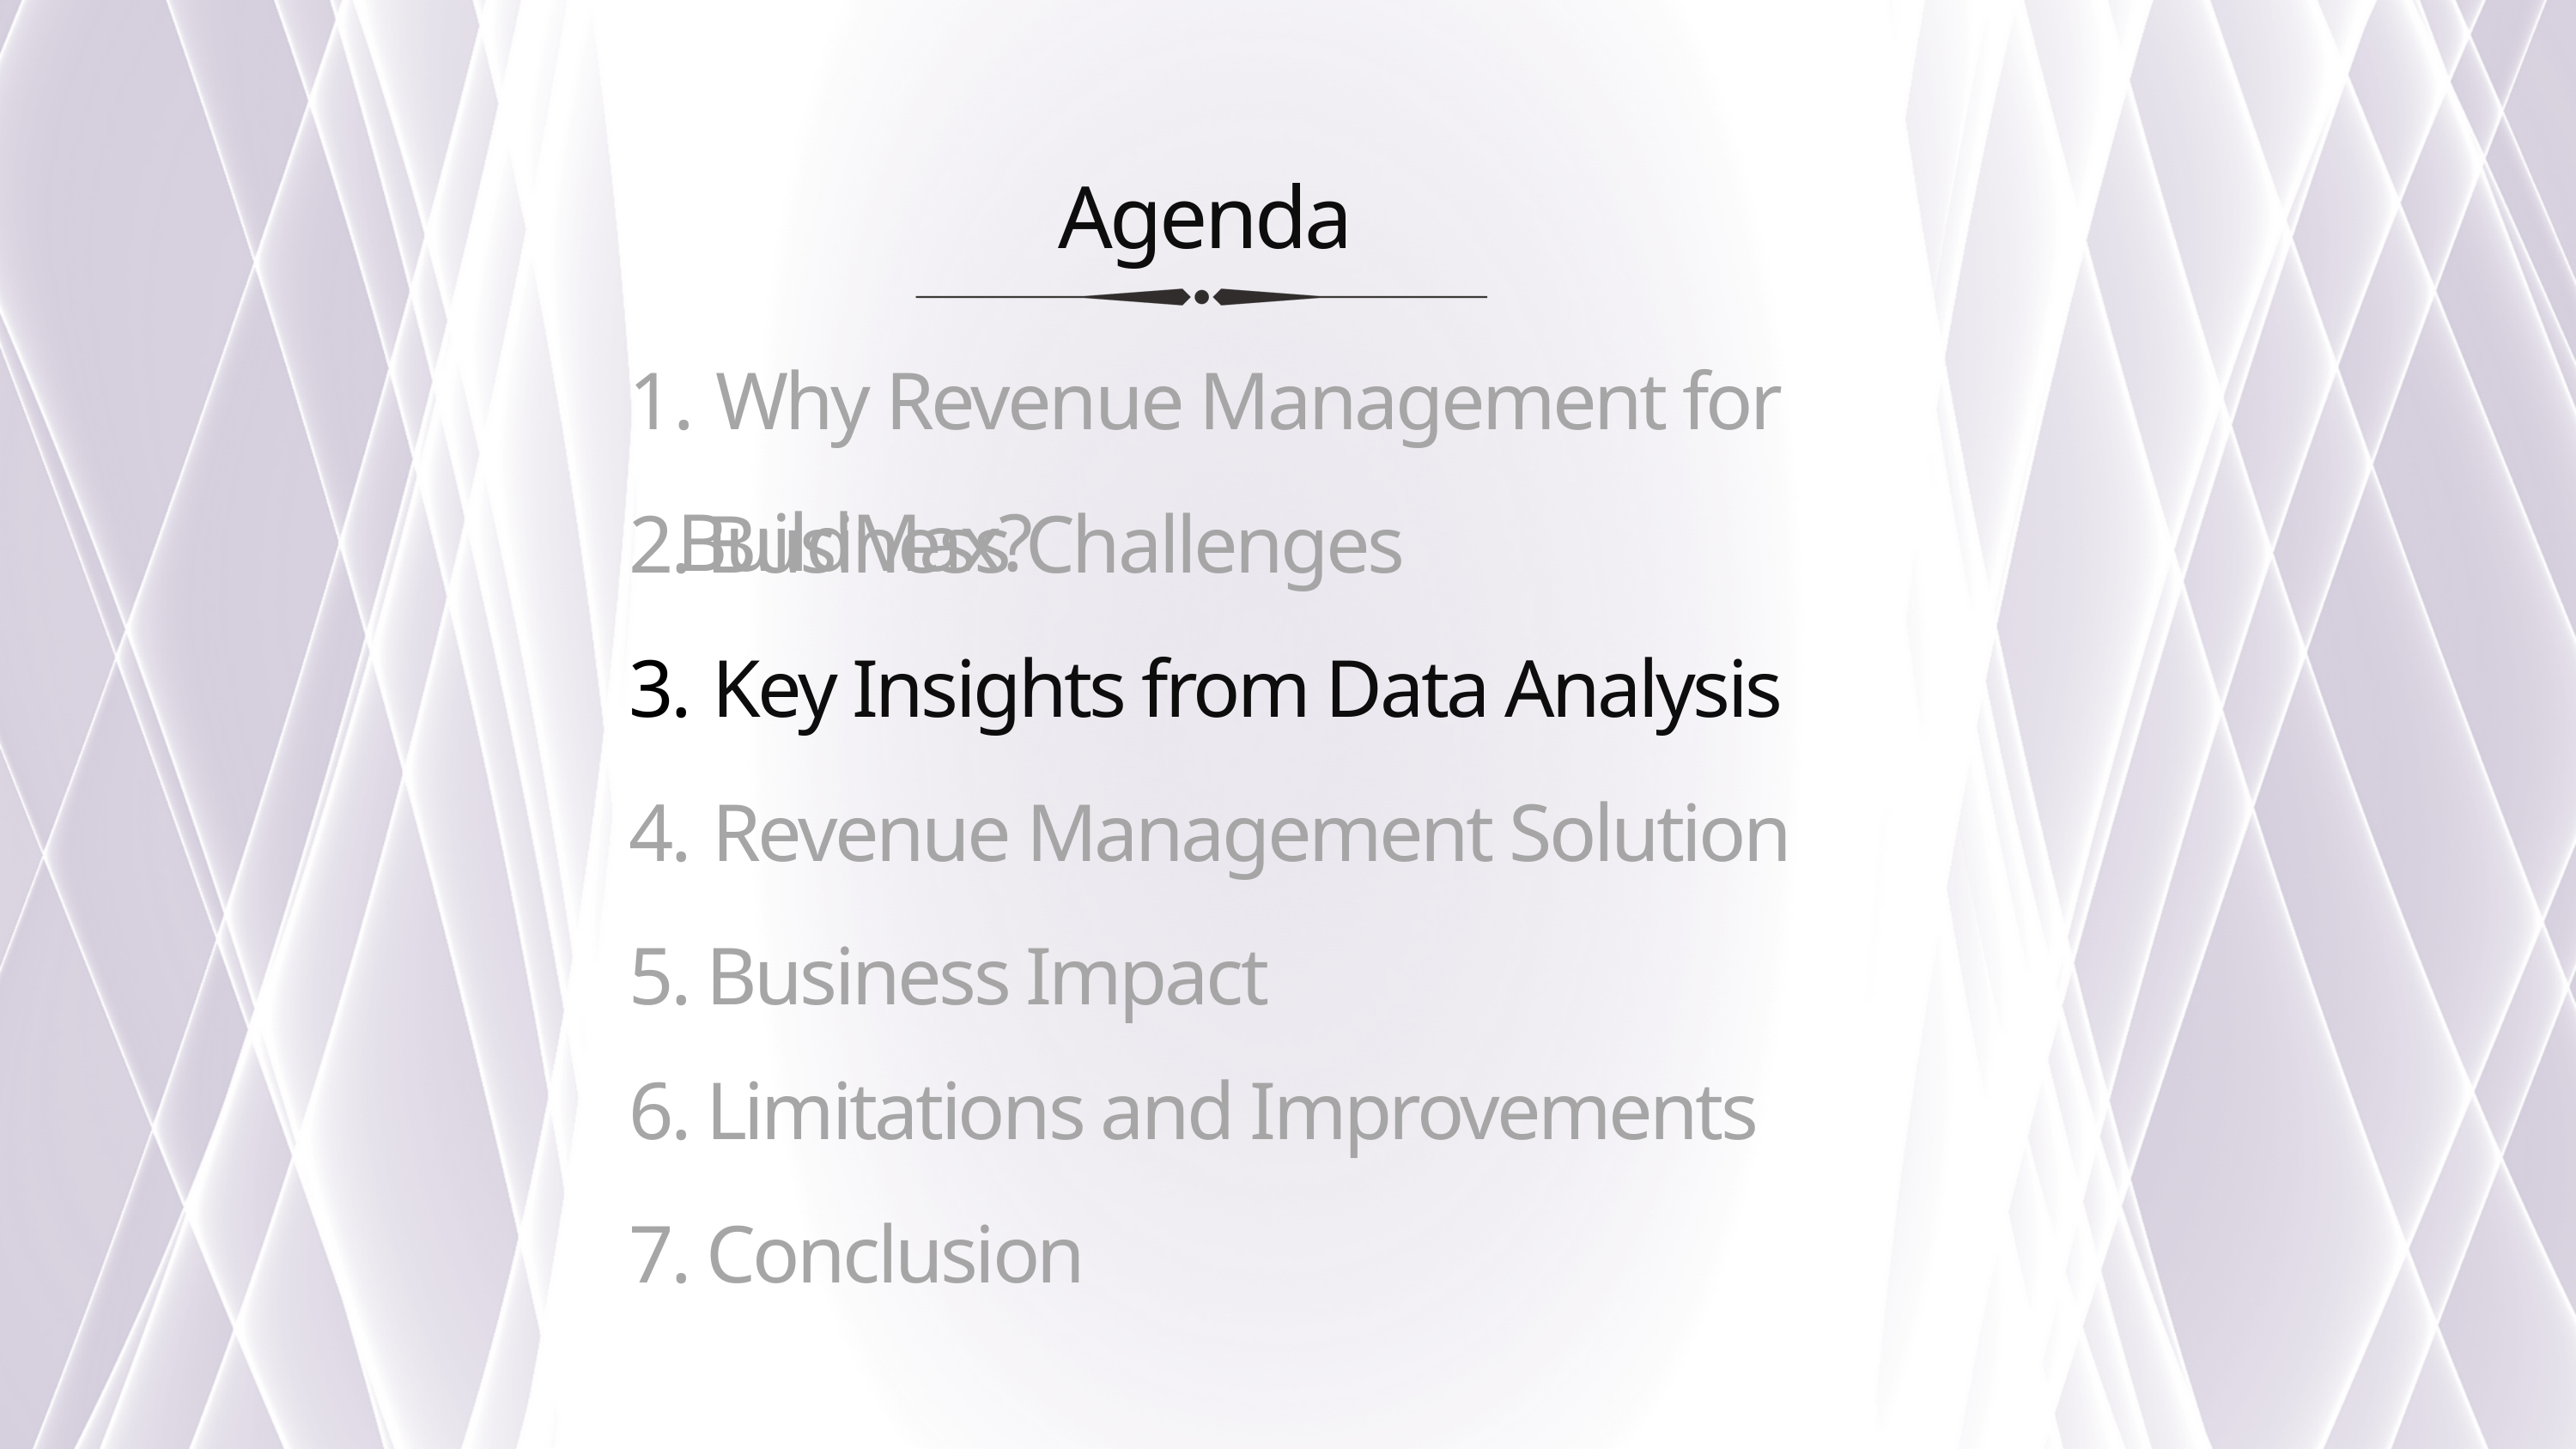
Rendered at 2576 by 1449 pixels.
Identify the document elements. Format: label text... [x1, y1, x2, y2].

text_box Why Revenue Management for BuildMax? [616, 297, 2094, 440]
text_box 2. Business Challenges [616, 440, 2094, 585]
text_box [0, 0, 2576, 1449]
text_box 7. Conclusion [616, 1162, 2094, 1306]
text_box 4. Revenue Management Solution [616, 729, 2094, 872]
text_box 6. Limitations and Improvements [616, 1007, 2094, 1162]
text_box Agenda [1058, 128, 2390, 266]
text_box 5. Business Impact [616, 872, 2094, 1007]
text_box [915, 288, 1488, 306]
text_box 3. Key Insights from Data Analysis [616, 585, 2094, 729]
